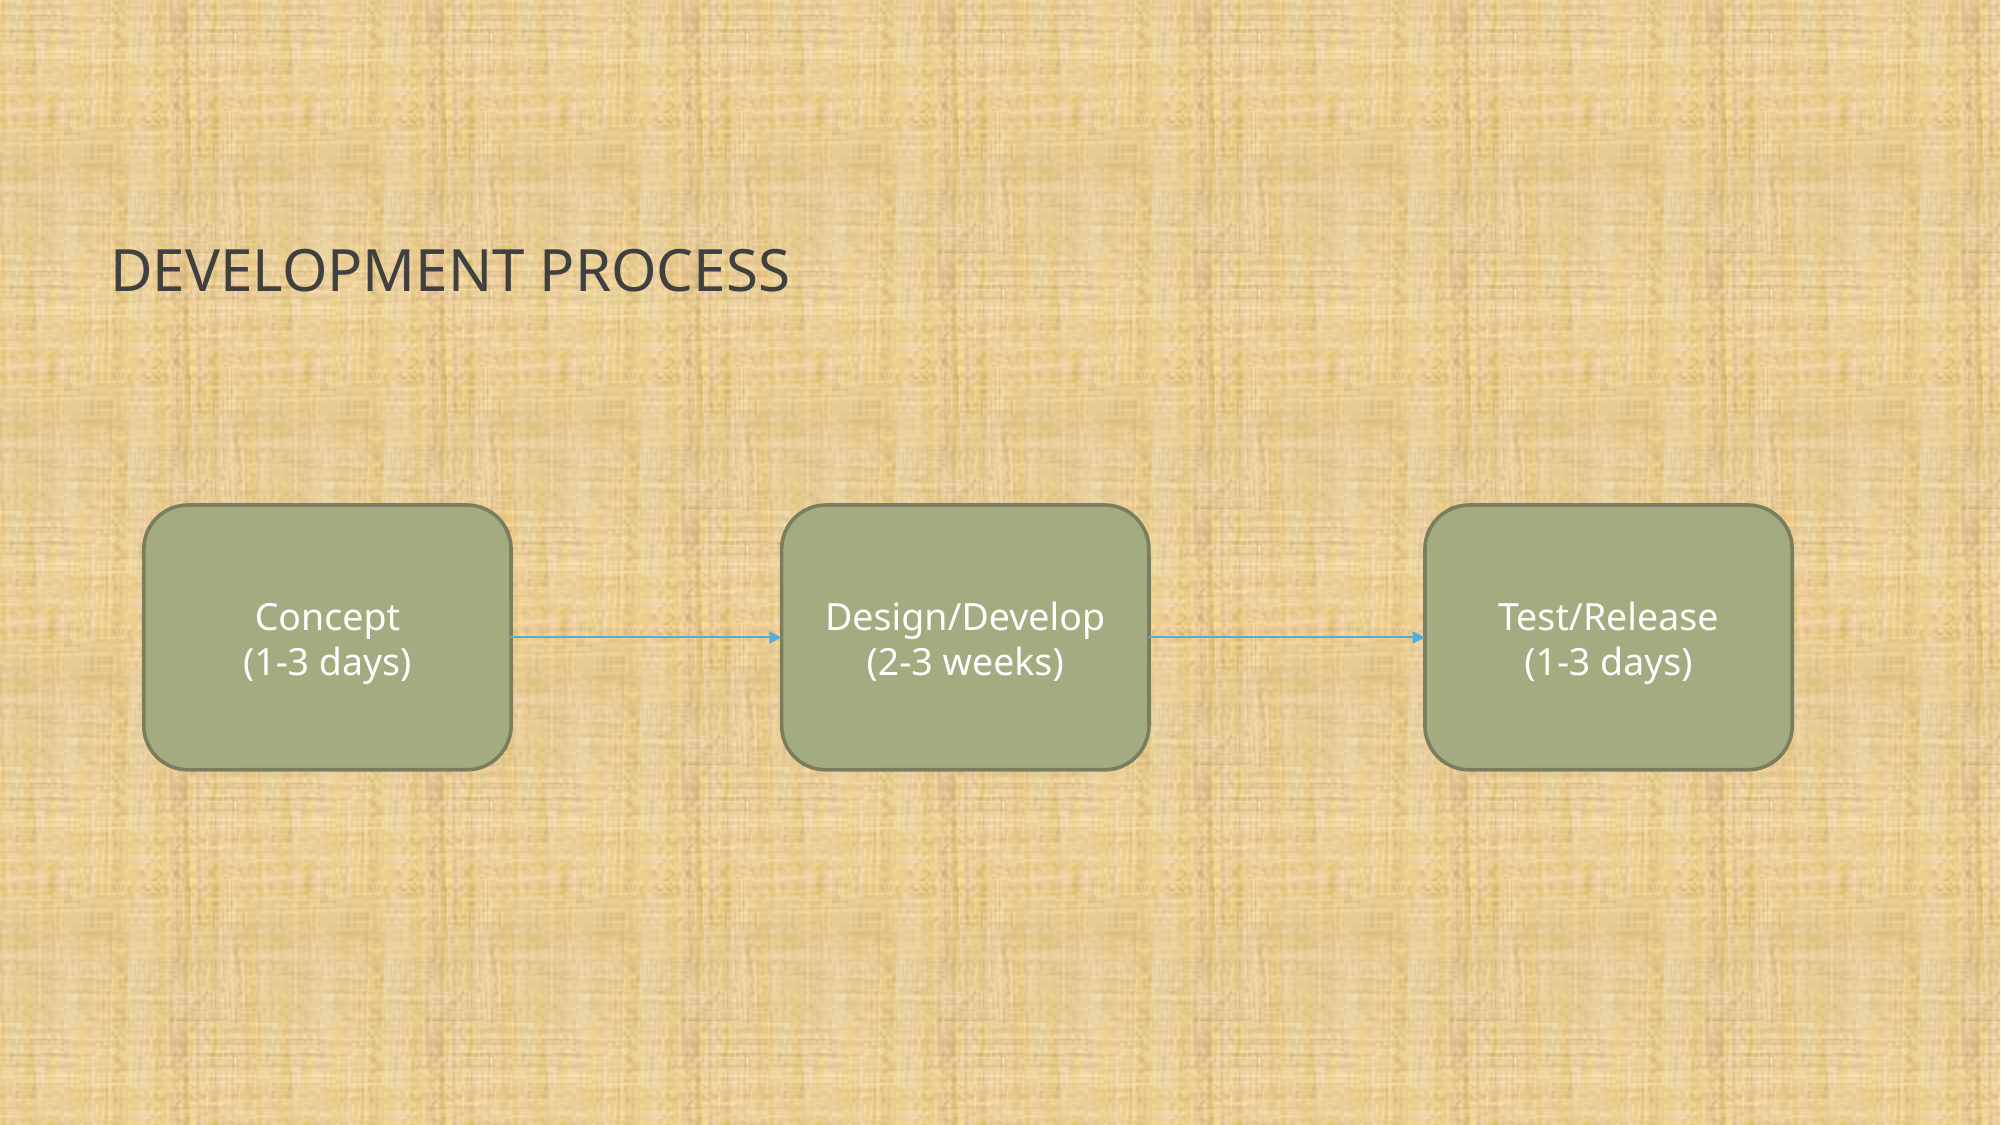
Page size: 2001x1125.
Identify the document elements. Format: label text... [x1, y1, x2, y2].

picture [0, 0, 2001, 1125]
text_box Test/Release (1-3 days) [1423, 503, 1795, 772]
title Development Process [95, 115, 1905, 311]
text_box Concept (1-3 days) [141, 503, 513, 772]
text_box Design/Develop (2-3 weeks) [779, 503, 1151, 772]
